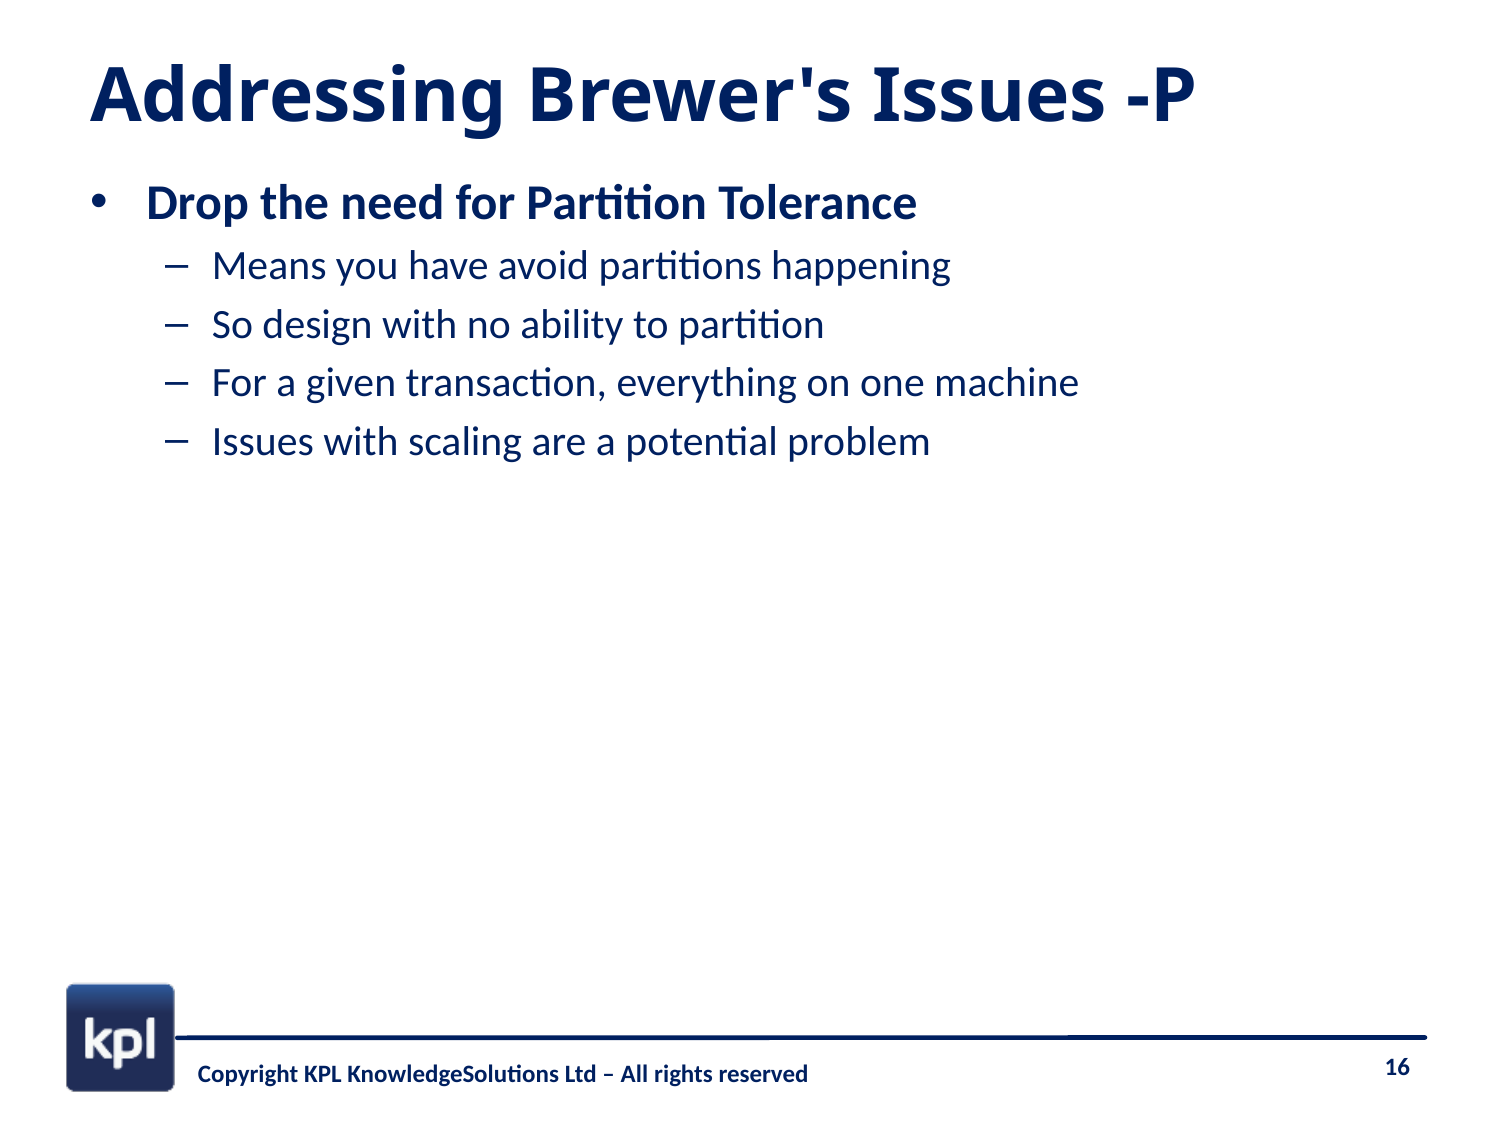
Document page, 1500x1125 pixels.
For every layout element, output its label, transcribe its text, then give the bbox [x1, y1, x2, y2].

list Drop the need for Partition Tolerance Means you have avoid partitions happening So design with no ability to partition For a given transaction, everything on one machine Issues with scaling are a potential problem [75, 162, 1425, 1013]
title Addressing Brewer's Issues -P [75, 45, 1471, 138]
slide_number 16 [987, 1042, 1425, 1103]
picture [62, 980, 178, 1095]
footer Copyright KPL KnowledgeSolutions Ltd – All rights reserved [183, 1042, 969, 1103]
